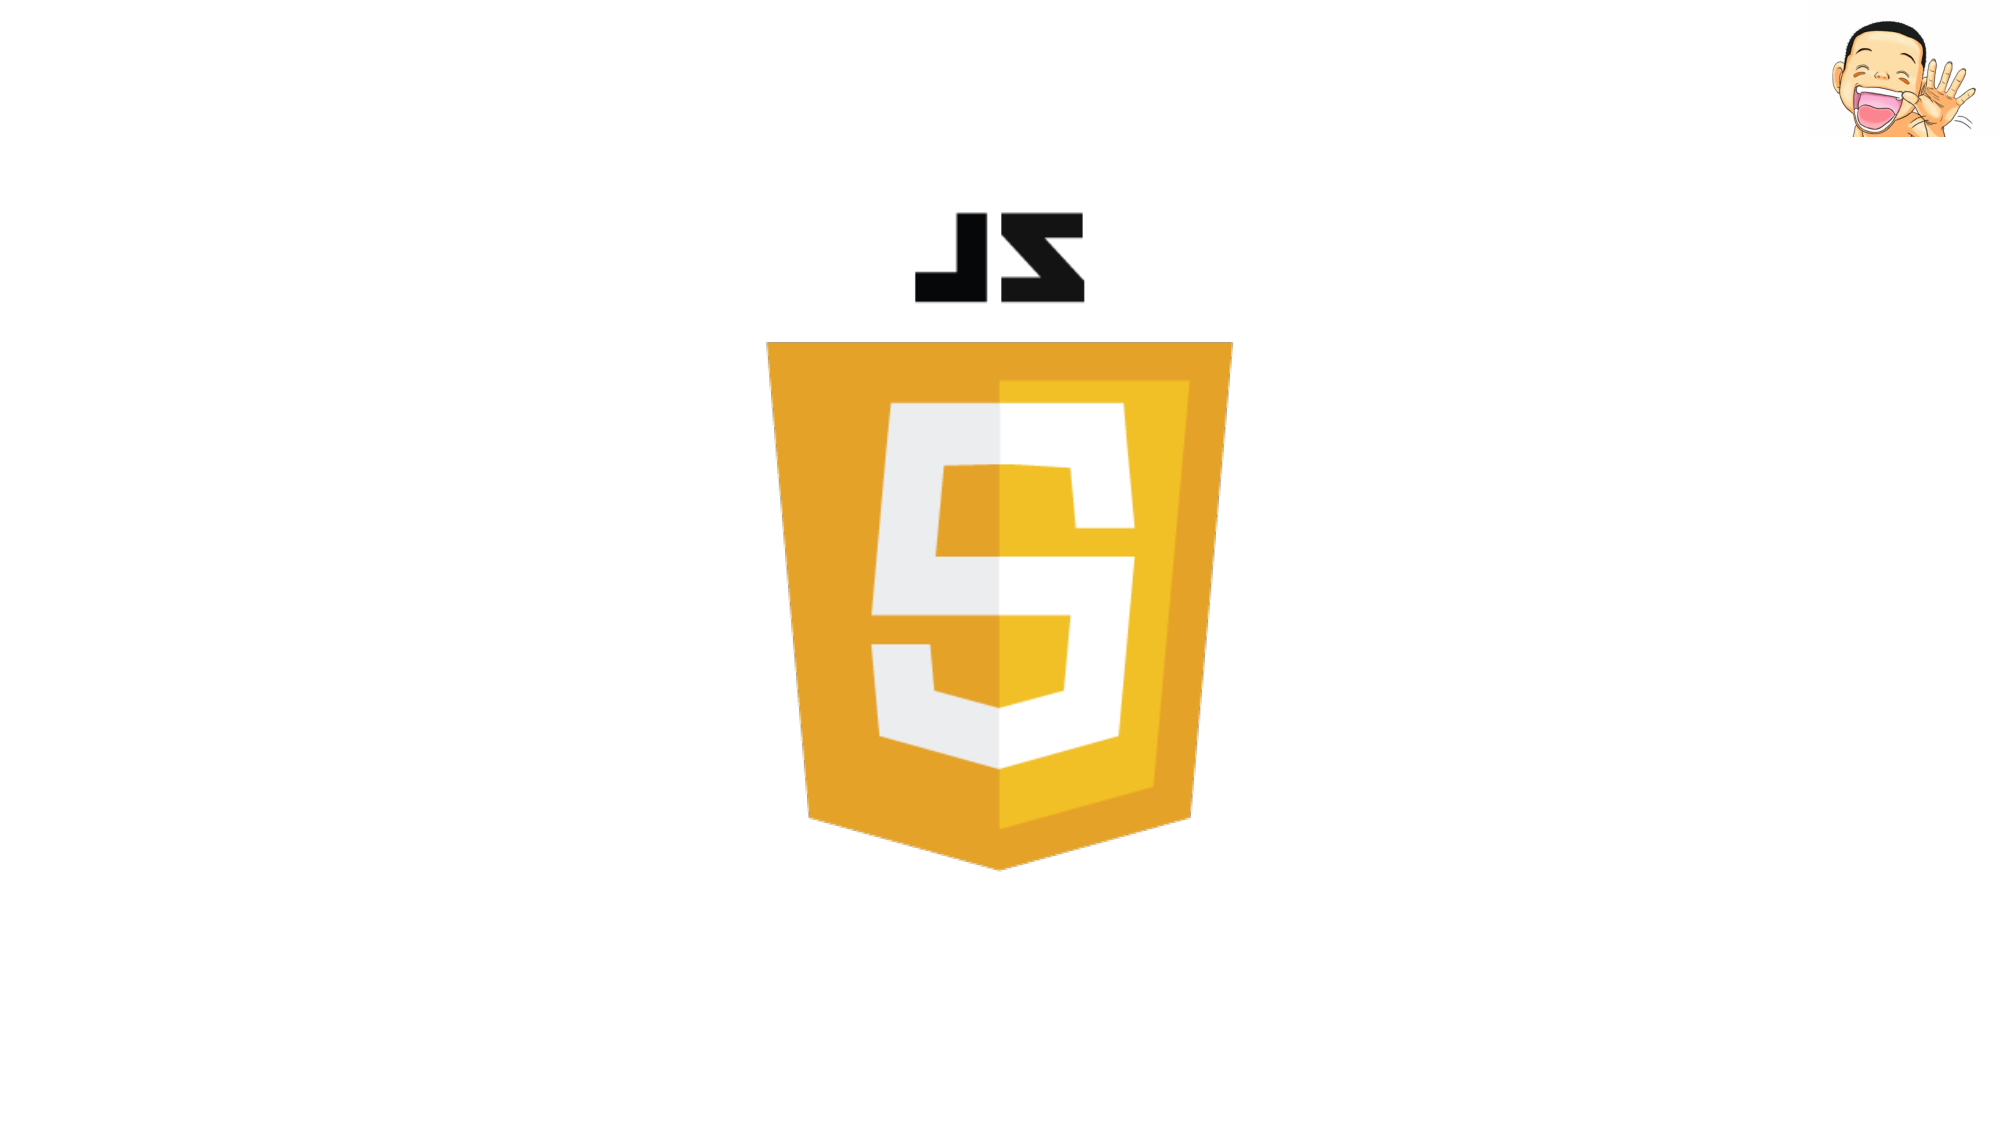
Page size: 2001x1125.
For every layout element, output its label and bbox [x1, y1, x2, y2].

picture [1808, 0, 2000, 137]
picture [648, 183, 1352, 887]
